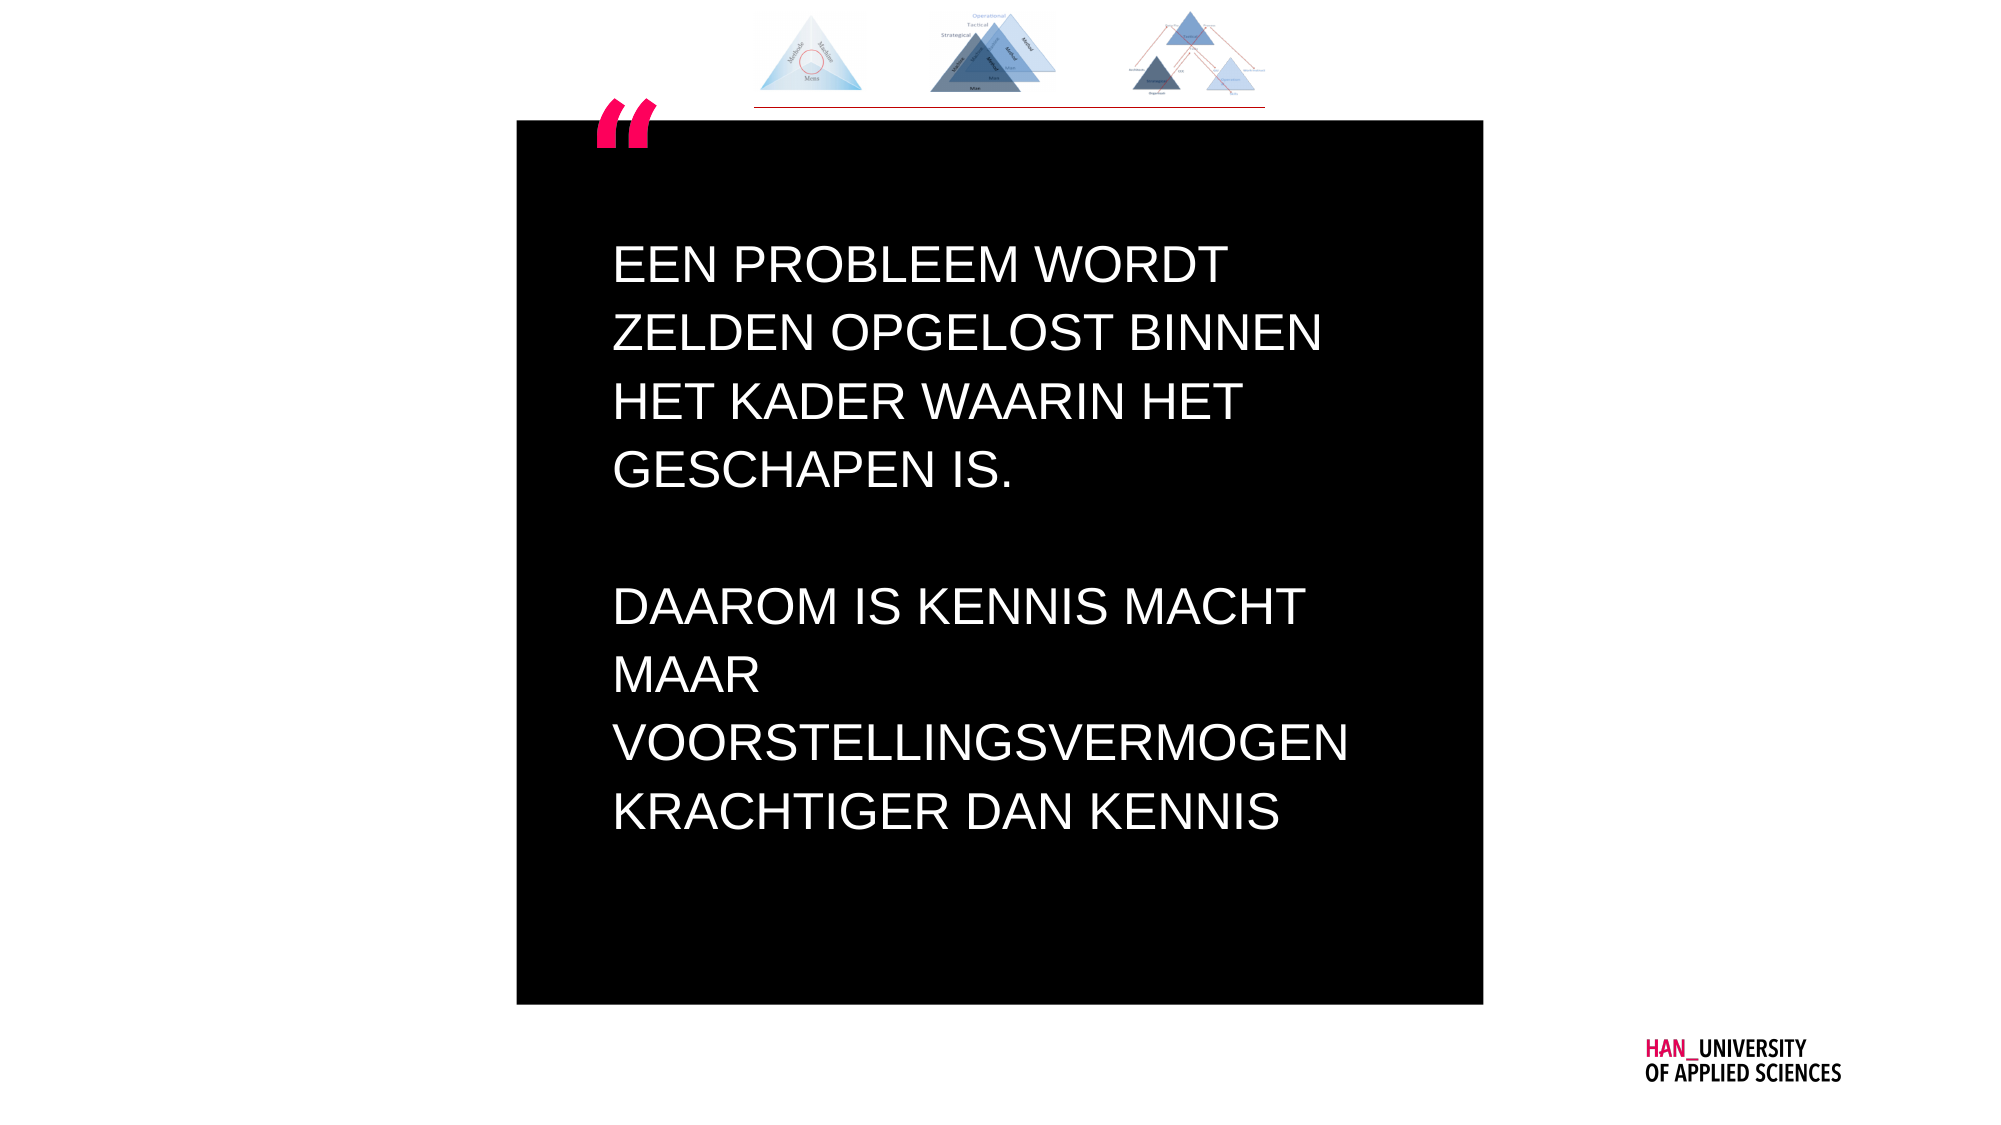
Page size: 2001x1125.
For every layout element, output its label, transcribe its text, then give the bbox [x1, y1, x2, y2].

picture [1640, 1021, 1864, 1119]
picture [1127, 11, 1265, 98]
picture [929, 11, 1056, 92]
picture [753, 11, 867, 92]
picture [597, 98, 657, 148]
list Een probleem wordt zelden opgelost binnen het kader waarin het geschapen is. Daarom is kennis macht maar voorstellingsvermogen krachtiger dan kennis [597, 216, 1403, 858]
